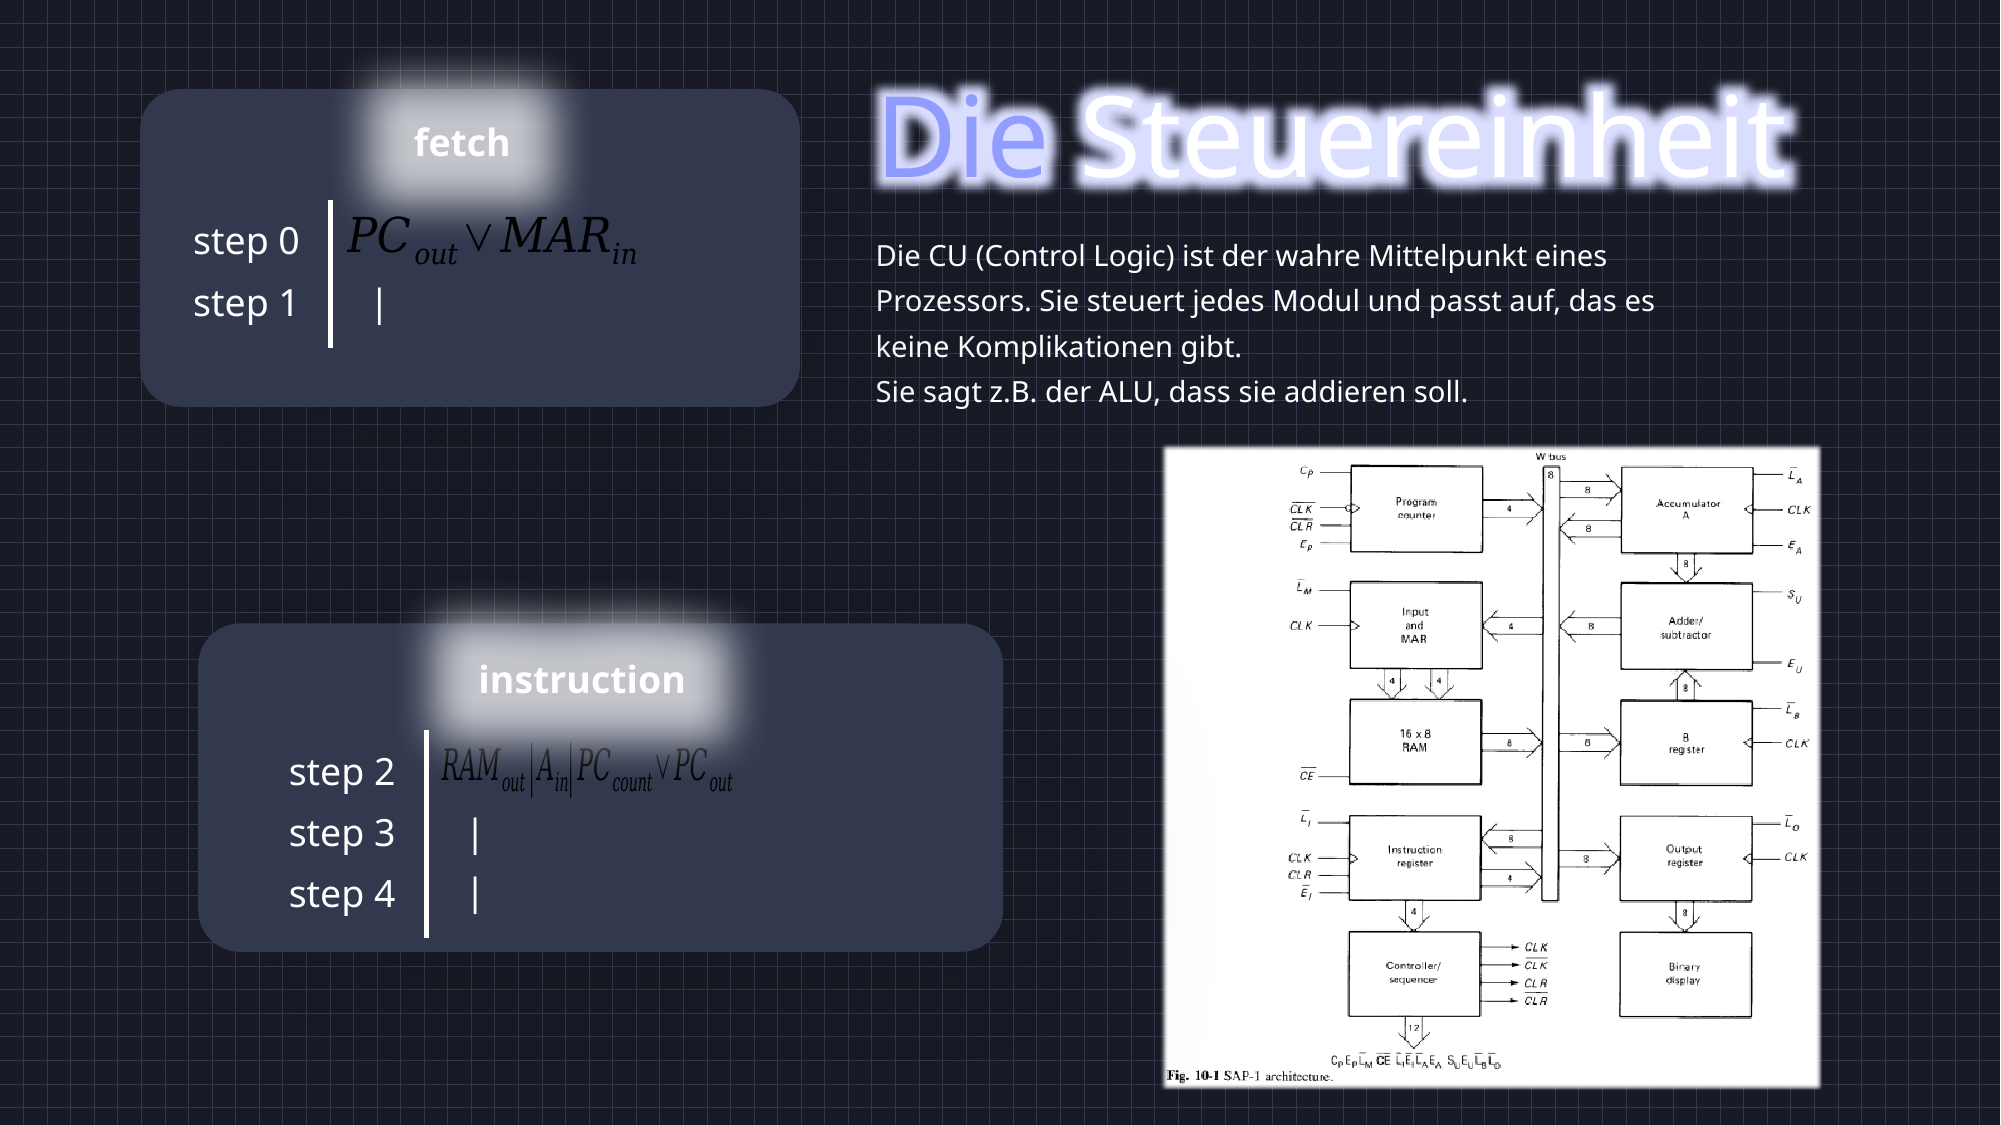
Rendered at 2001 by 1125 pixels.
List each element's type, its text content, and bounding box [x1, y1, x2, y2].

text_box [139, 89, 800, 407]
picture [1160, 443, 1822, 1090]
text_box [198, 623, 1147, 952]
text_box Die CU (Control Logic) ist der wahre Mittelpunkt eines Prozessors. Sie steuert jedes Modul und passt auf, das es keine Komplikationen gibt. Sie sagt z.B. der ALU, dass sie addieren soll. [900, 219, 1747, 416]
text_box Die Steuereinheit [860, 57, 1941, 207]
